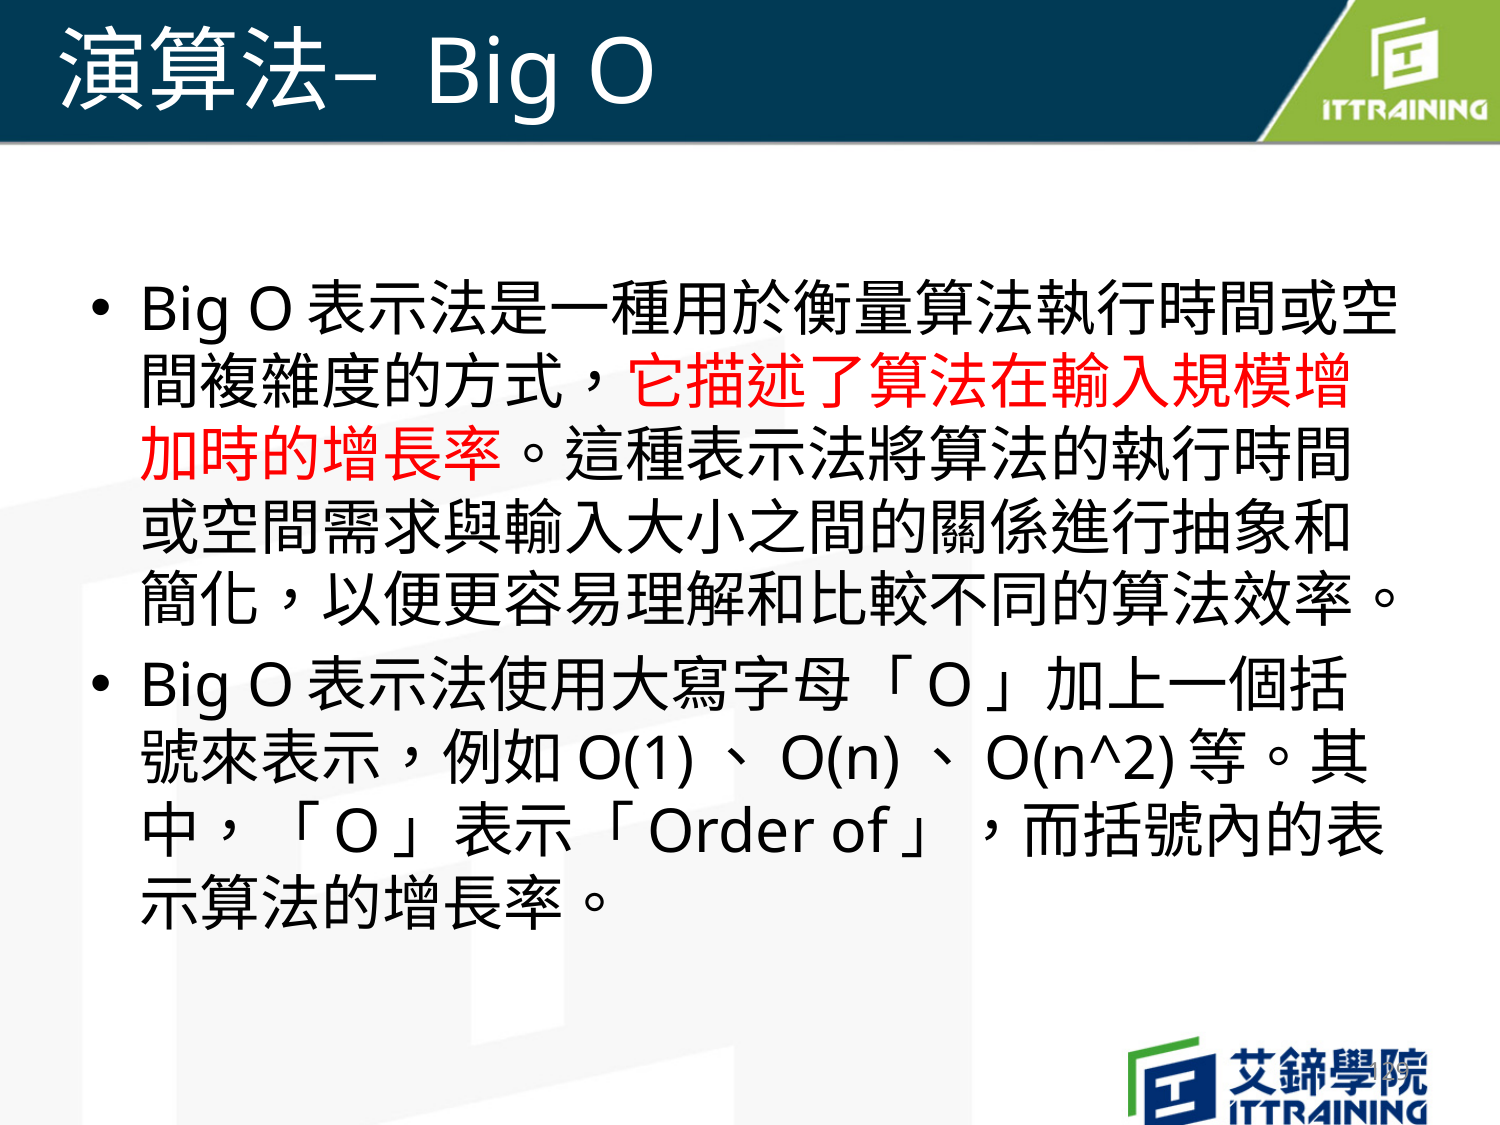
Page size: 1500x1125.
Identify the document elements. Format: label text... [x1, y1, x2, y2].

list Big O表示法是一種用於衡量算法執行時間或空間複雜度的方式，它描述了算法在輸入規模增加時的增長率。這種表示法將算法的執行時間或空間需求與輸入大小之間的關係進行抽象和簡化，以便更容易理解和比較不同的算法效率。 Big O表示法使用大寫字母「O」加上一個括號來表示，例如O(1)、O(n)、O(n^2)等。其中，「O」表示「Order of」，而括號內的表示算法的增長率。 [75, 262, 1425, 1005]
picture [0, 0, 1500, 1125]
title 演算法– Big O [41, 0, 1392, 161]
slide_number 129 [1074, 1042, 1425, 1103]
